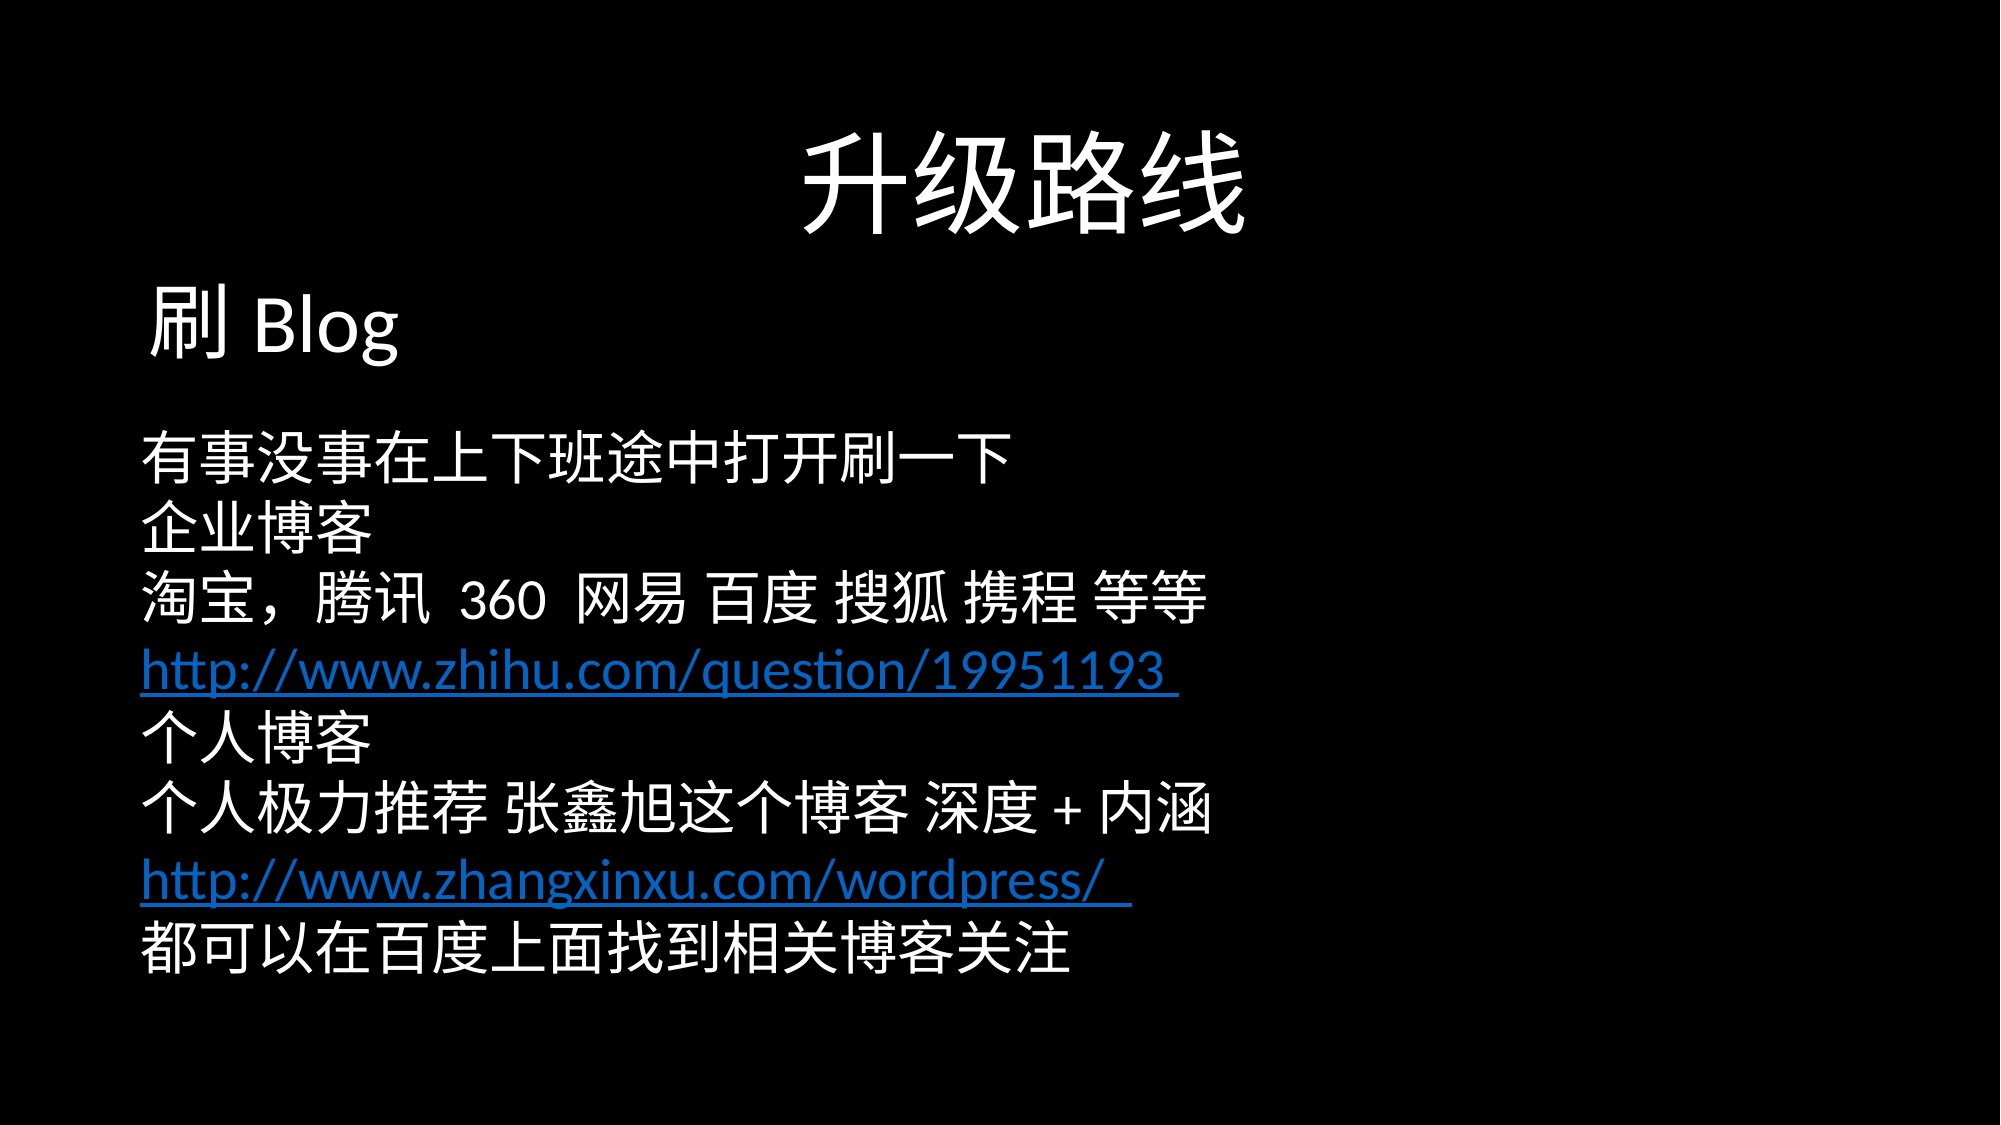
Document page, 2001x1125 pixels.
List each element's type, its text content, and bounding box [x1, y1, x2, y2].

text_box 升级路线 [784, 105, 1265, 256]
text_box 刷Blog [134, 261, 415, 377]
text_box 有事没事在上下班途中打开刷一下 企业博客 淘宝，腾讯 360 网易 百度 搜狐 携程 等等 http://www.zhihu.com/question/19951193 个人博客 个人极力推荐 张鑫旭这个博客 深度+内涵 http://www.zhangxinxu.com/wordpress/ 都可以在百度上面找到相关博客关注 [125, 413, 1923, 1059]
